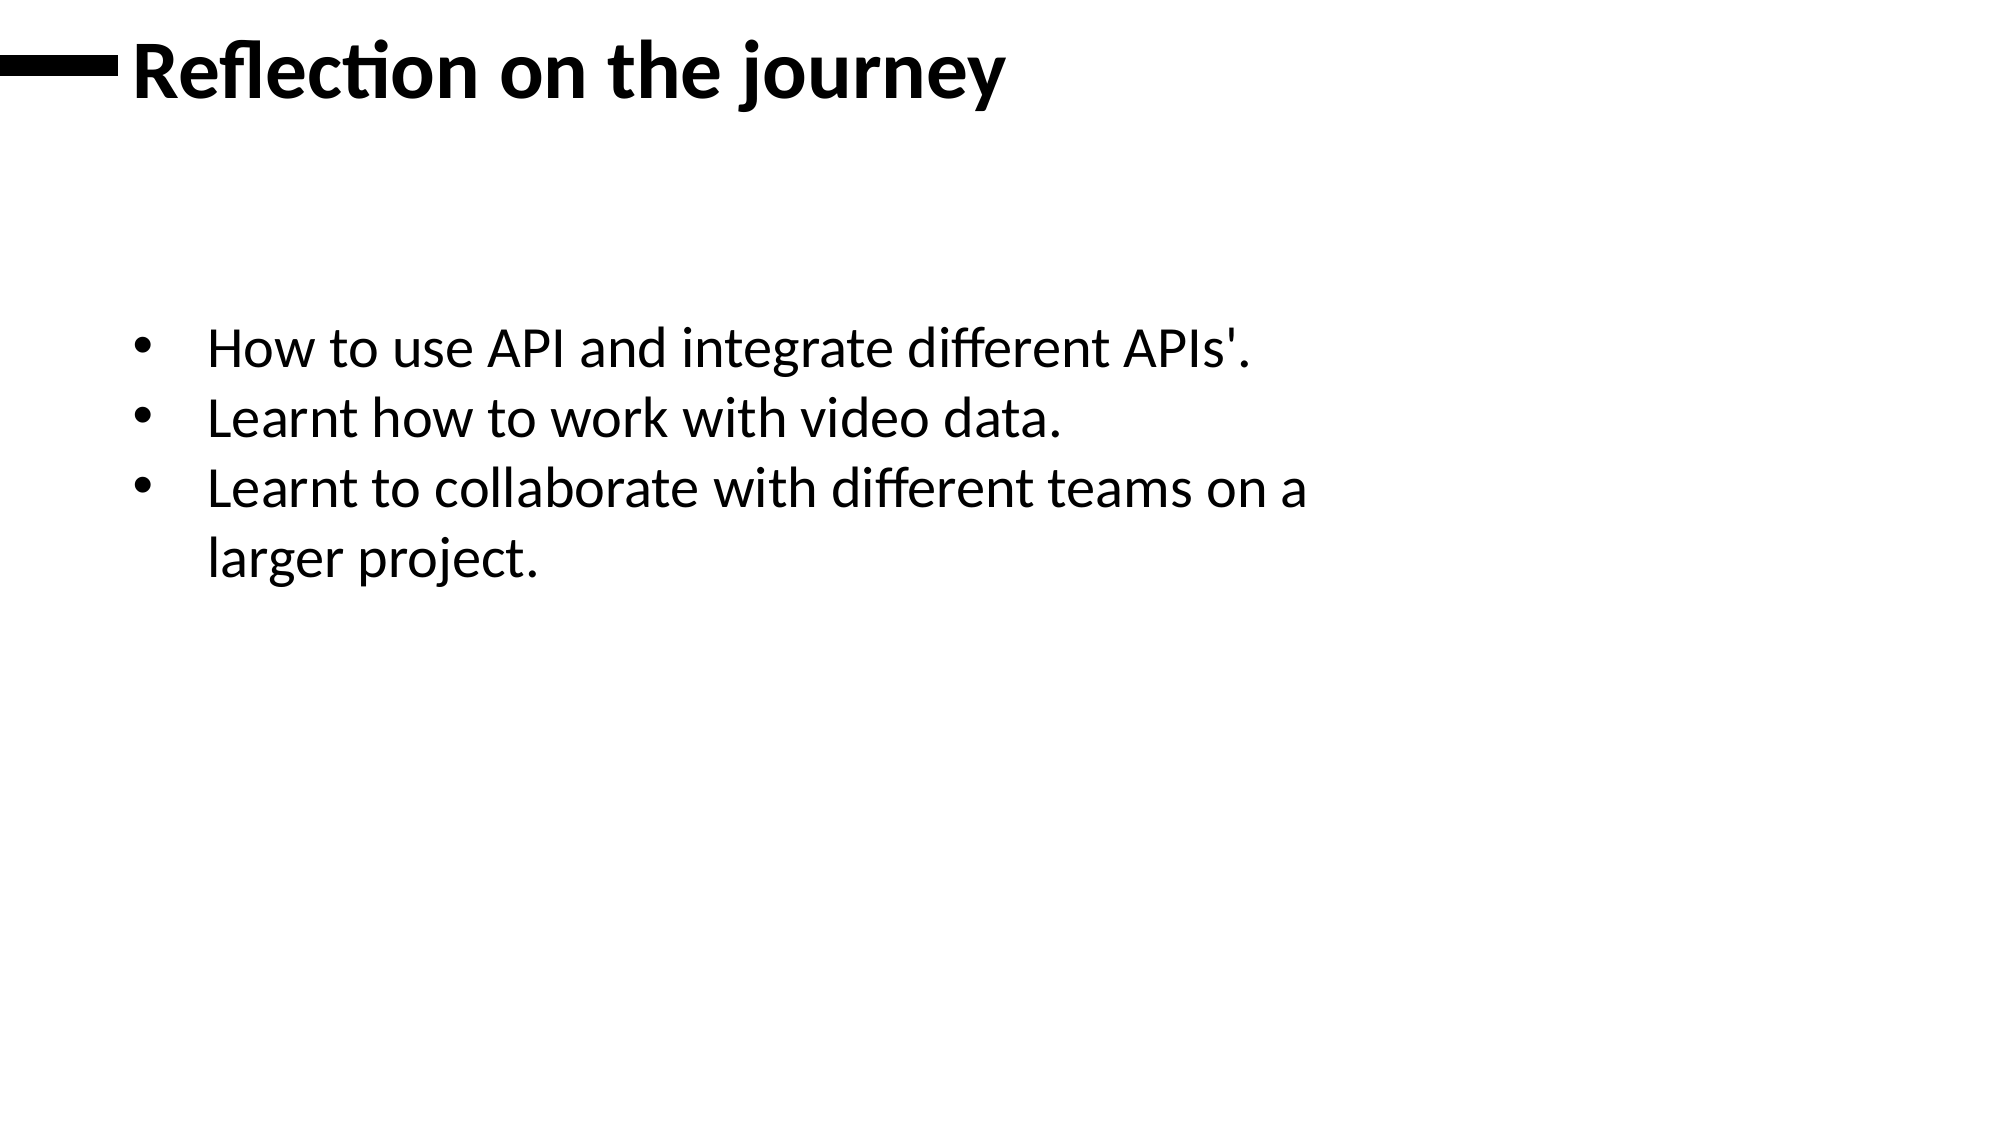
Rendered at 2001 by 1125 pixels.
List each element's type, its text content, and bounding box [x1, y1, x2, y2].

text_box Reflection on the journey [117, 7, 1526, 123]
text_box How to use API and integrate different APIs'. Learnt how to work with video data. Learnt to collaborate with different teams on a larger project. [117, 302, 1541, 597]
text_box [0, 55, 118, 76]
